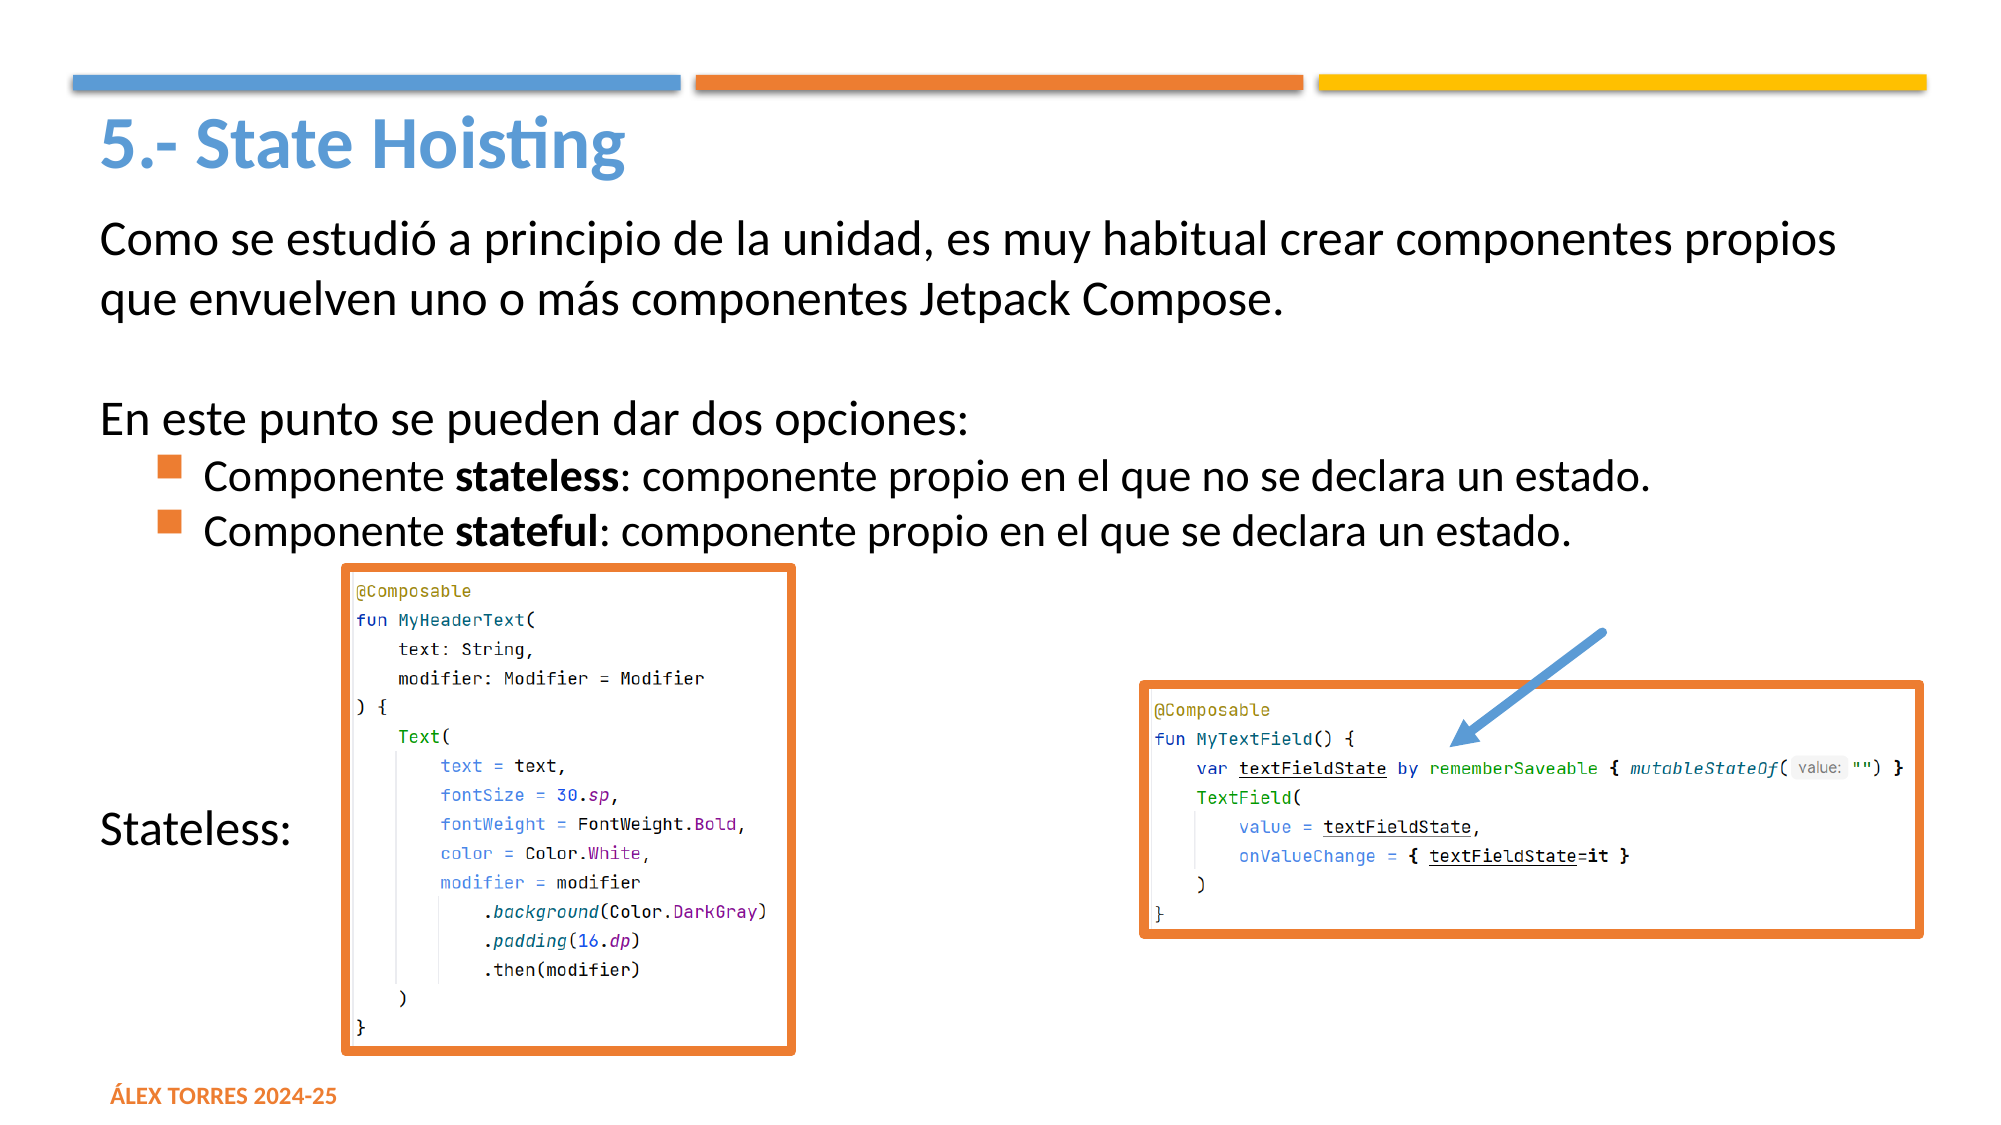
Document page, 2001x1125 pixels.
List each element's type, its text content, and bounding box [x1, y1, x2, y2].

picture [1148, 688, 1916, 930]
text_box 5.- State Hoisting [85, 78, 1915, 188]
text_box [1448, 631, 1603, 748]
picture [349, 571, 788, 1047]
text_box Como se estudió a principio de la unidad, es muy habitual crear componentes propios que envuelven uno o más componentes Jetpack Compose. En este punto se pueden dar dos opciones: Componente stateless: componente propio en el que no se declara un estado. Componente stateful: componente propio en el que se declara un estado. Stateless: Stateful: [85, 190, 1915, 1074]
